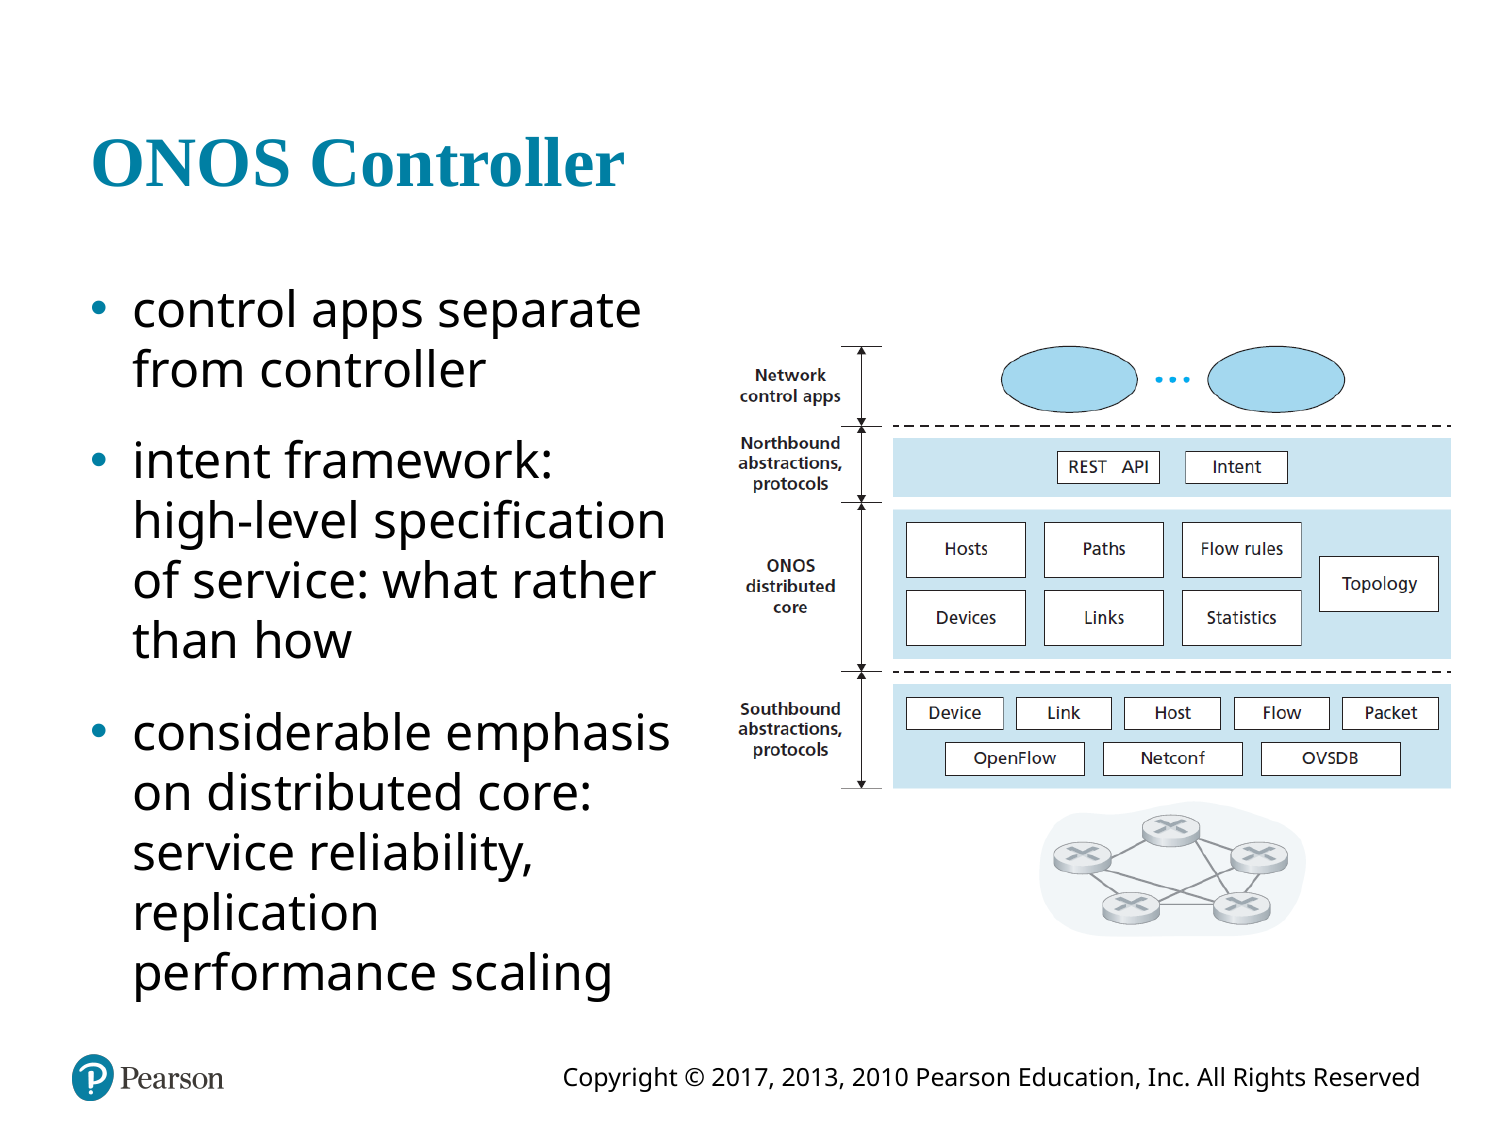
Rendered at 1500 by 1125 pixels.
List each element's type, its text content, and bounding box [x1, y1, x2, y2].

picture [80, 1063, 106, 1088]
title O N O S Controller [75, 0, 1425, 216]
picture [72, 1054, 88, 1070]
picture [98, 1054, 224, 1101]
list control apps separate from controller intent framework: high-level specification of service: what rather than how considerable emphasis on distributed core: service reliability, replication performance scaling [75, 262, 689, 1005]
picture [738, 345, 1451, 937]
picture [72, 1087, 83, 1101]
